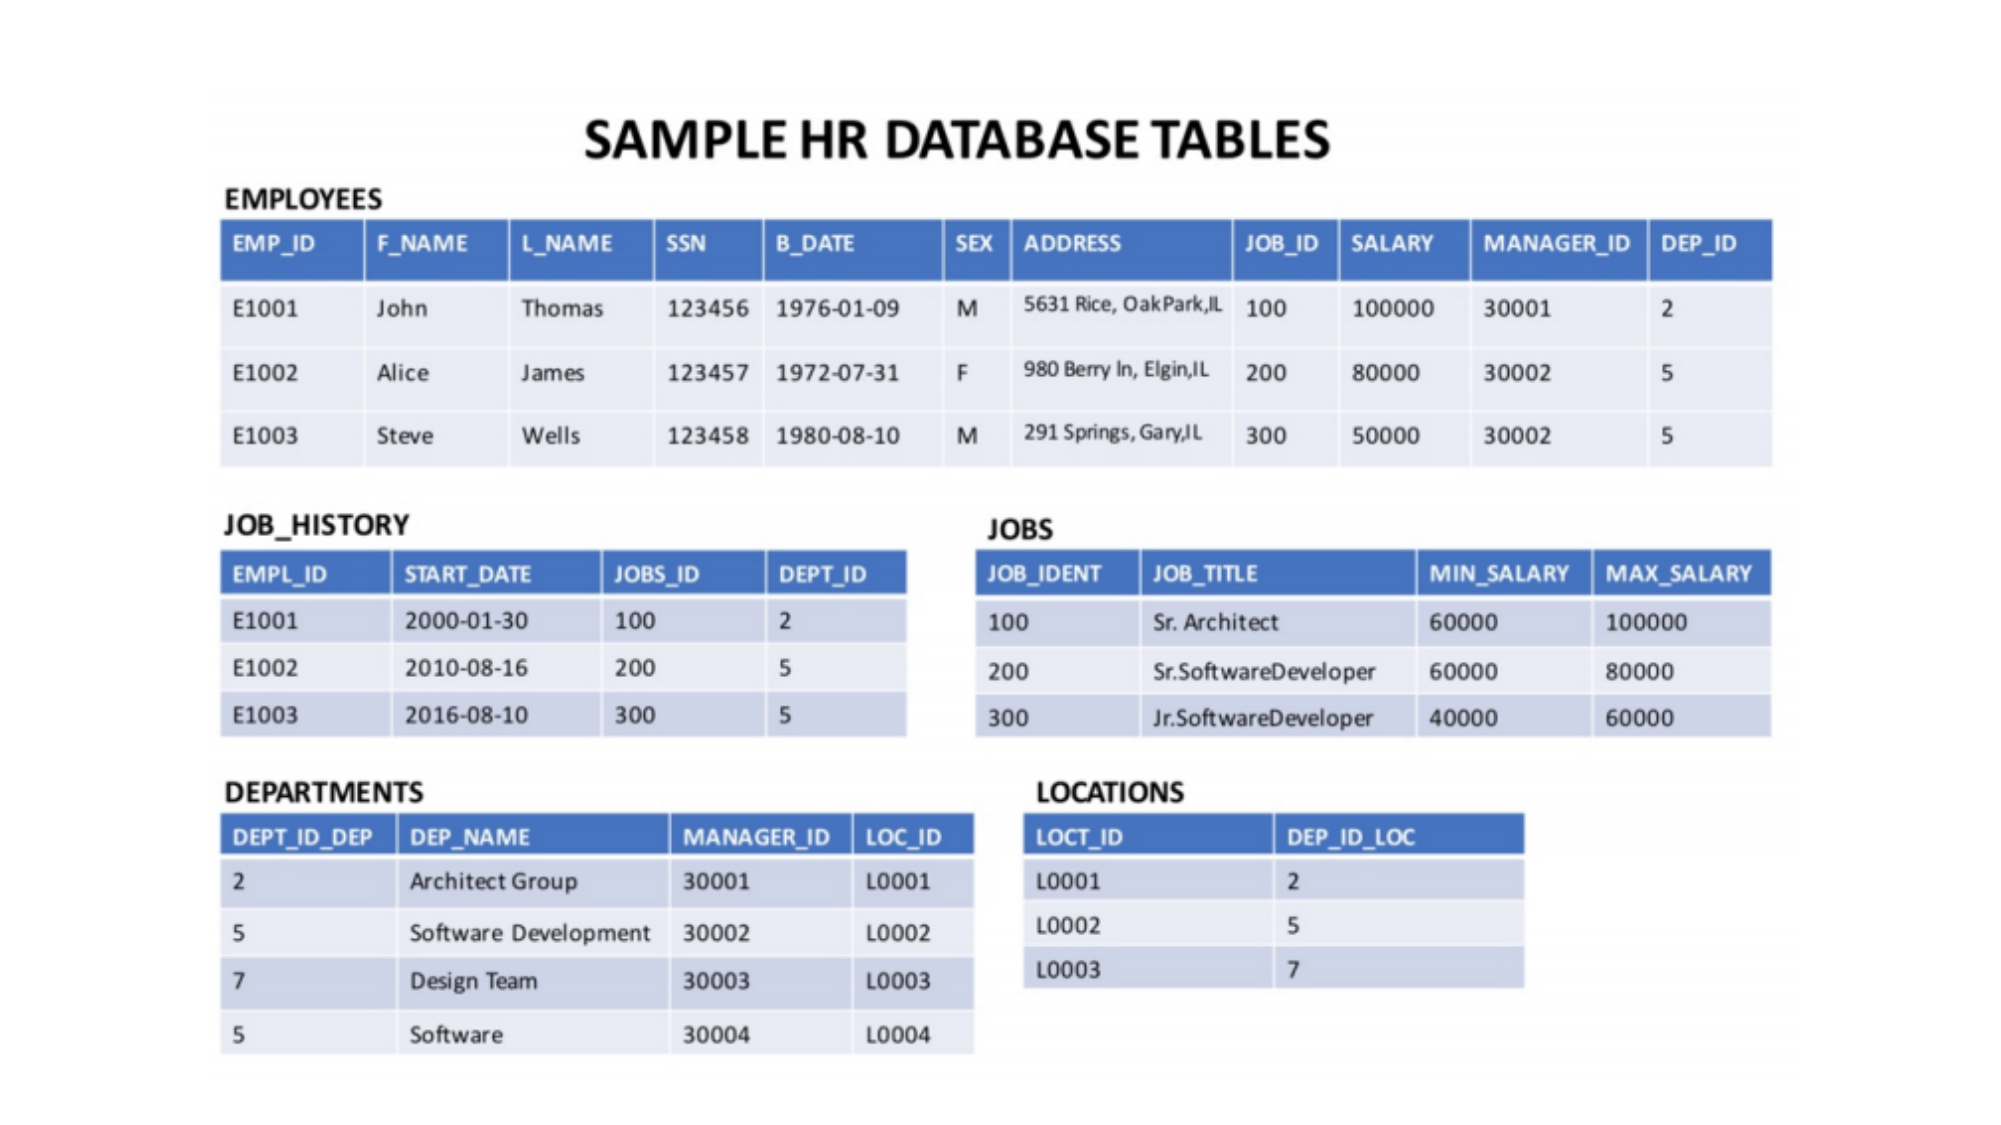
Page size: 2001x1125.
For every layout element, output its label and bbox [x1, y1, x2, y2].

list [209, 87, 1798, 1080]
